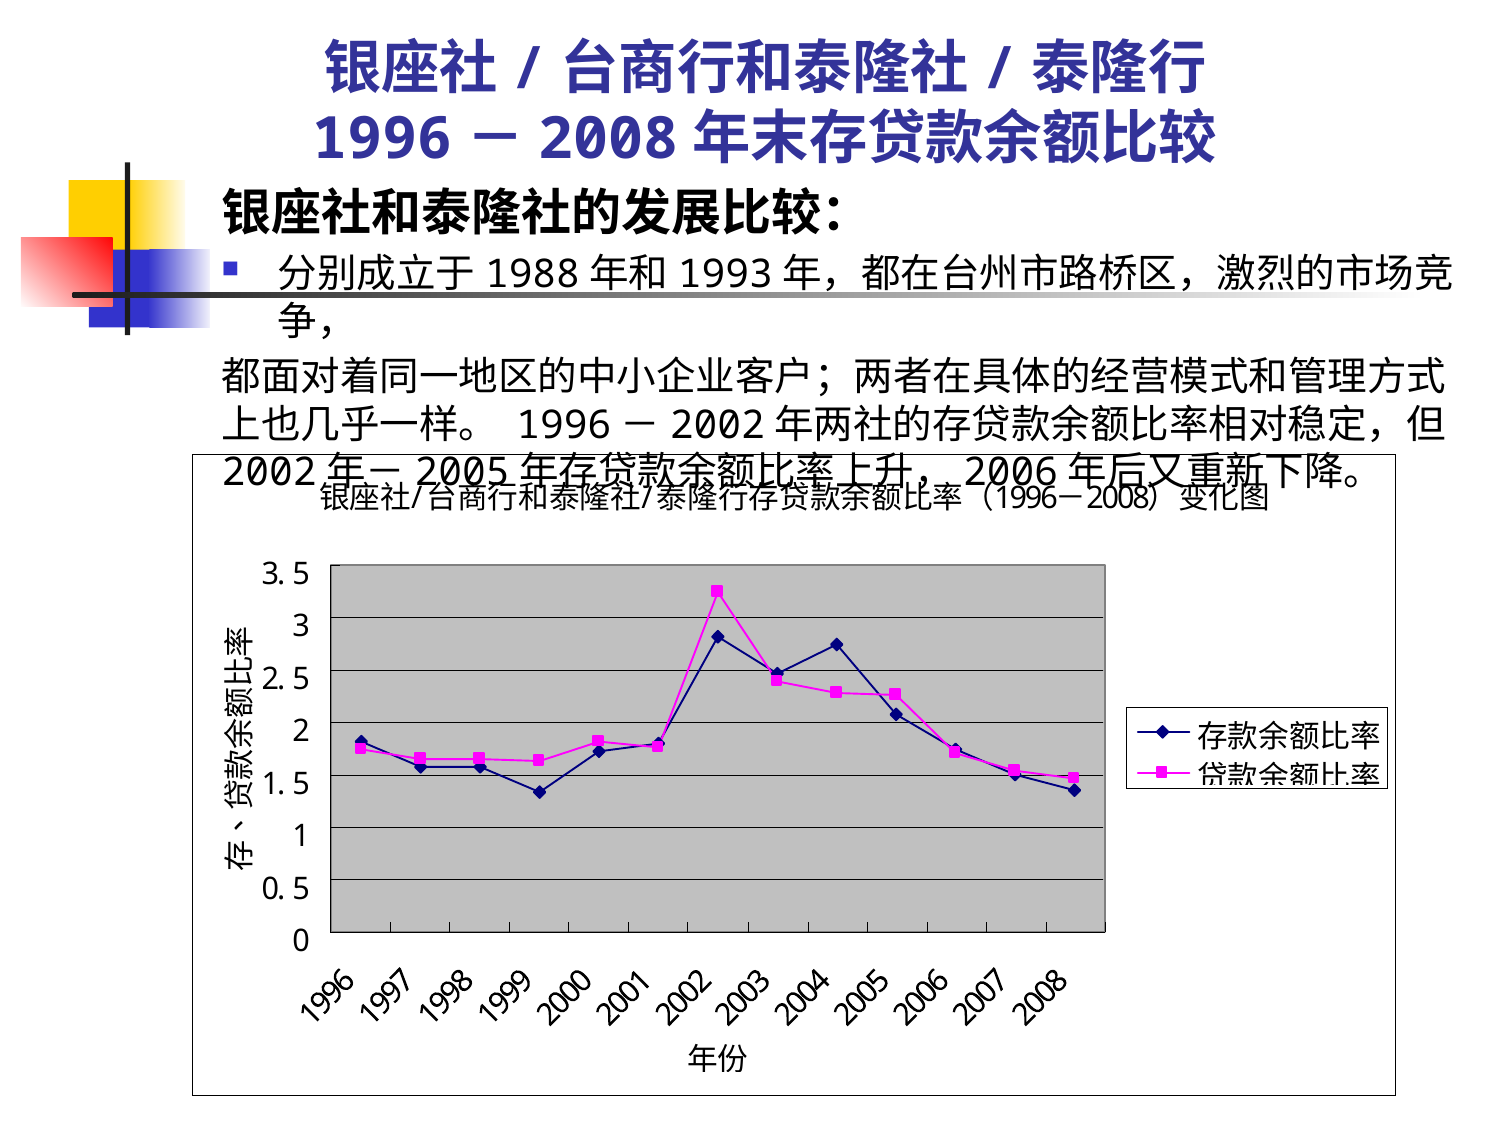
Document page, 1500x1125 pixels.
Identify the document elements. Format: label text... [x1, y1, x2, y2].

picture [182, 444, 1407, 1106]
title 银座社/台商行和泰隆社/泰隆行 1996－2008年末存贷款余额比较 [182, 18, 1347, 178]
list 银座社和泰隆社的发展比较： 分别成立于1988年和1993年，都在台州市路桥区，激烈的市场竞争， 都面对着同一地区的中小企业客户；两者在具体的经营模式和管理方式上也几乎一样。 1996－2002年两社的存贷款余额比率相对稳定，但2002年－2005年存贷款余额比率上升，2006年后又重新下降。 [206, 172, 1486, 465]
